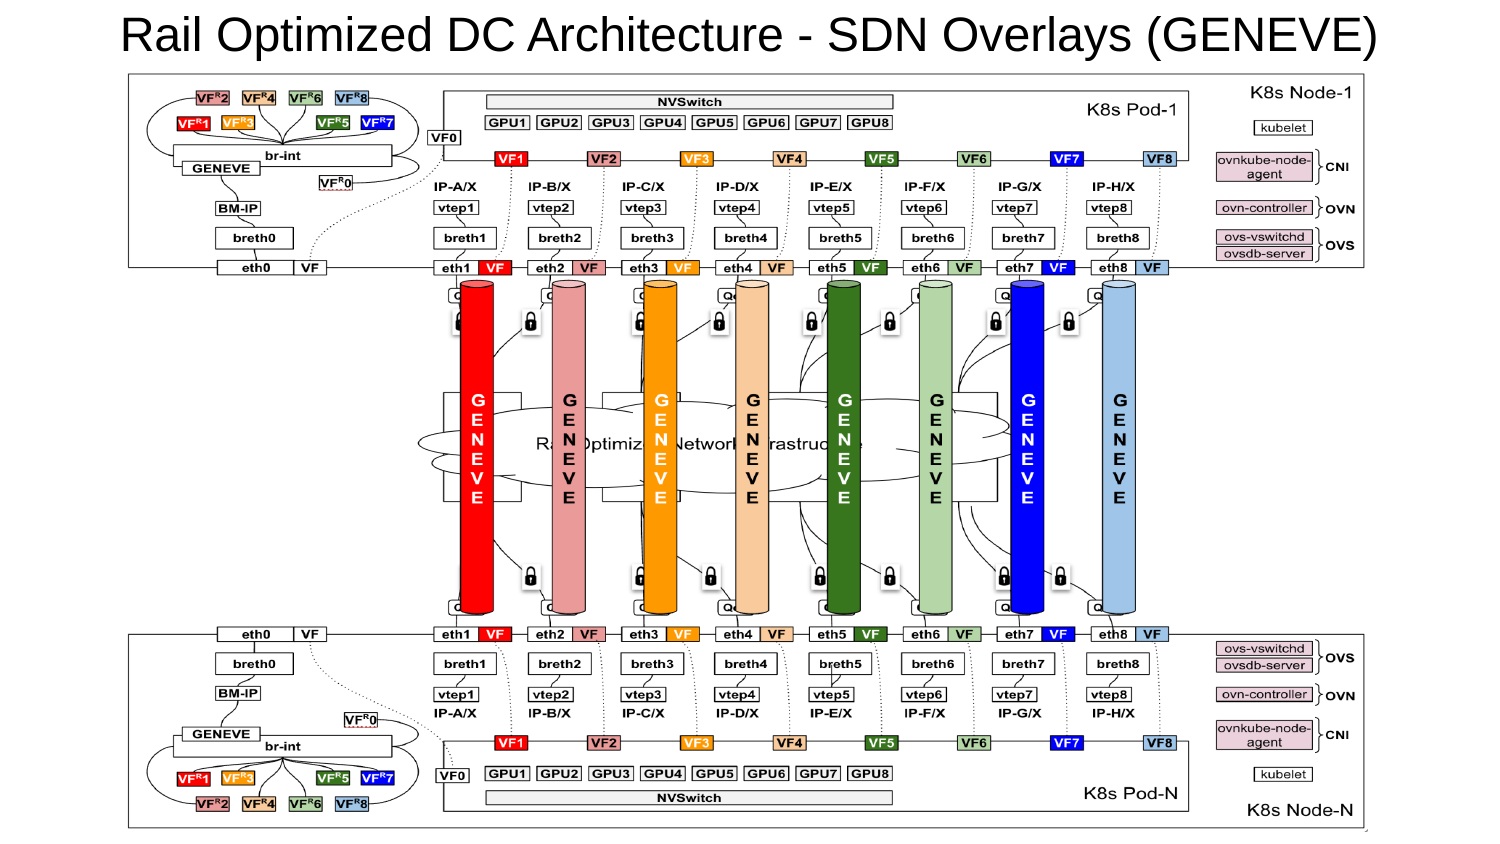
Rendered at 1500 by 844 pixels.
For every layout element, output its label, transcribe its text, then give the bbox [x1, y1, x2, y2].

title Rail Optimized DC Architecture - SDN Overlays (GENEVE) [51, 0, 1449, 82]
picture [124, 68, 1368, 832]
